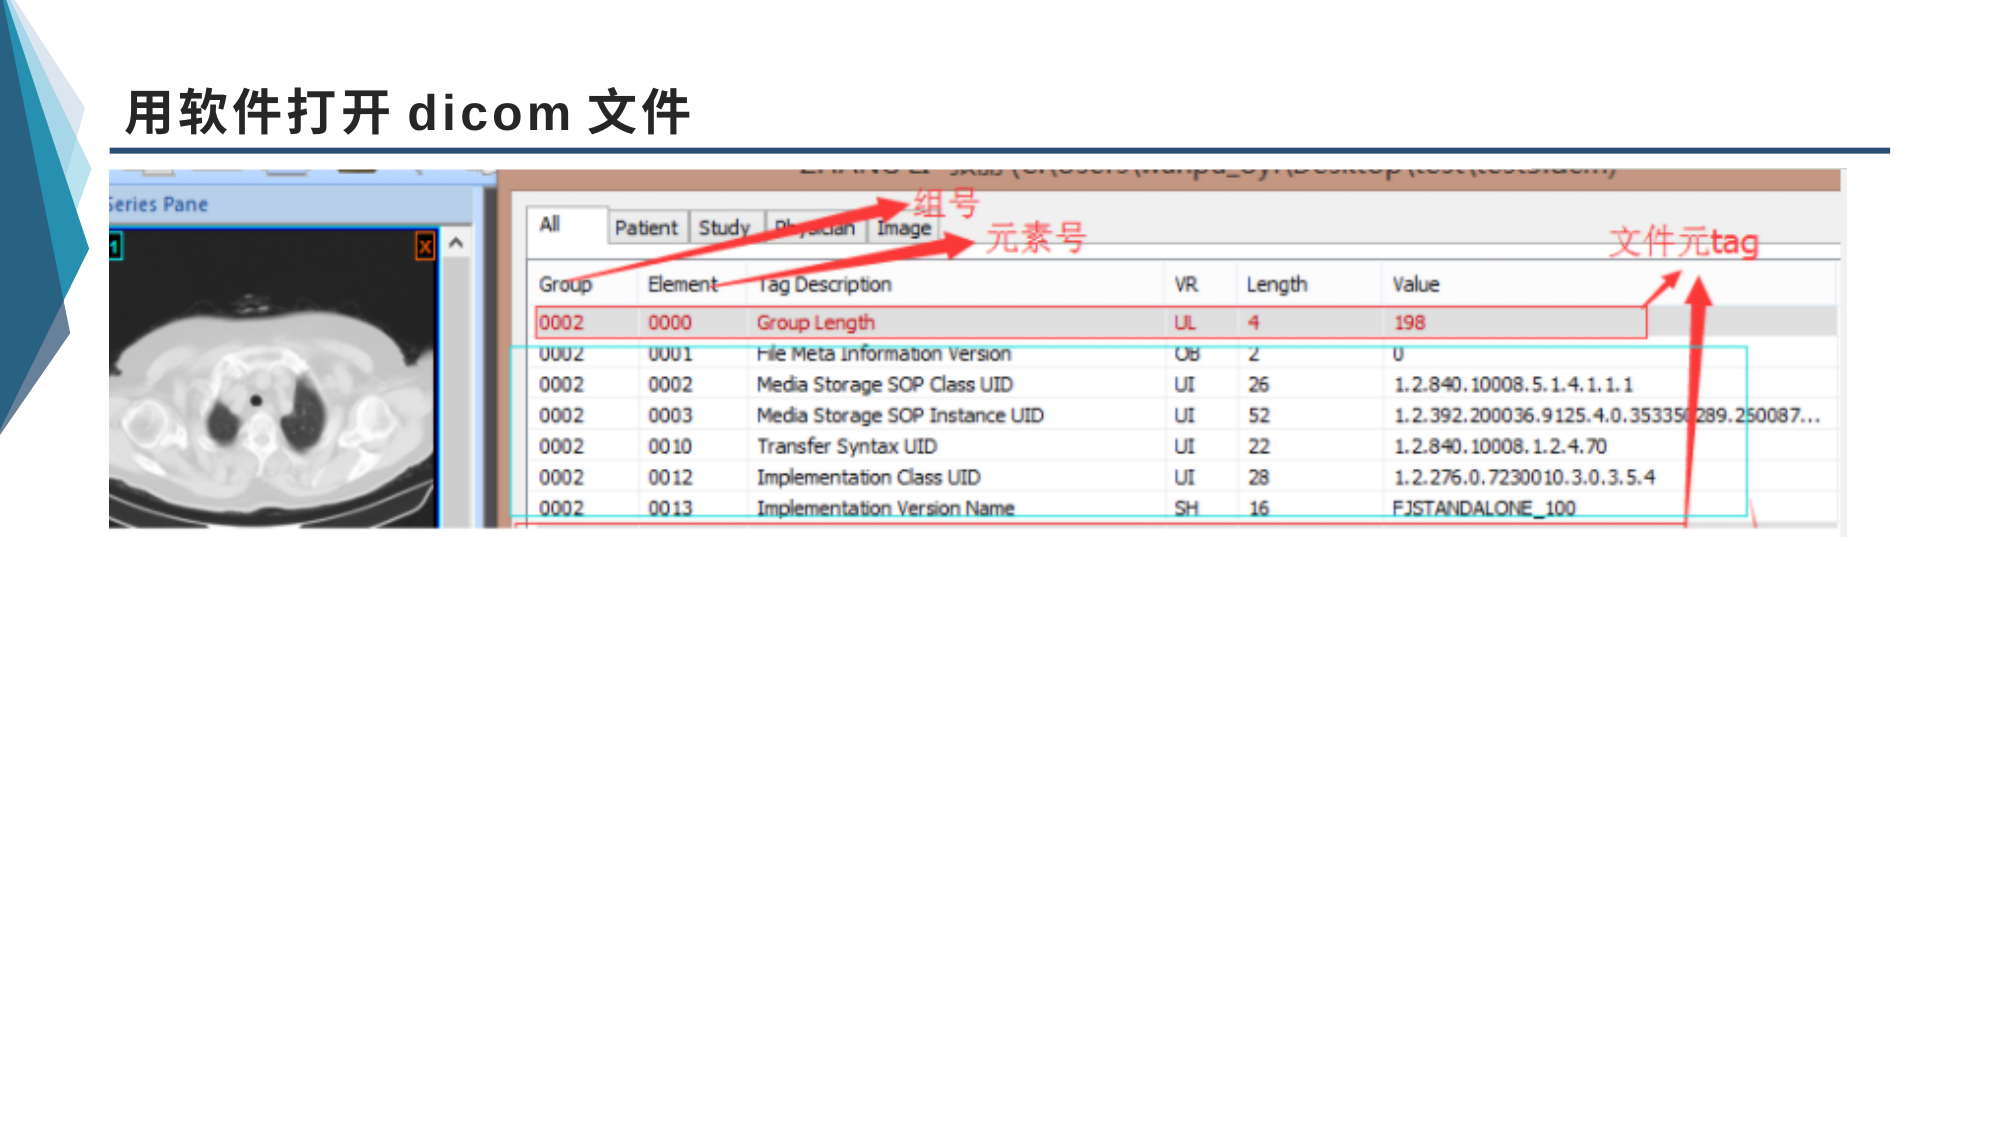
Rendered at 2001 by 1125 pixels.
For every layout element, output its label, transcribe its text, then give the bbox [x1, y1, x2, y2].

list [109, 168, 1847, 537]
title 用软件打开dicom文件 [109, 72, 1891, 146]
